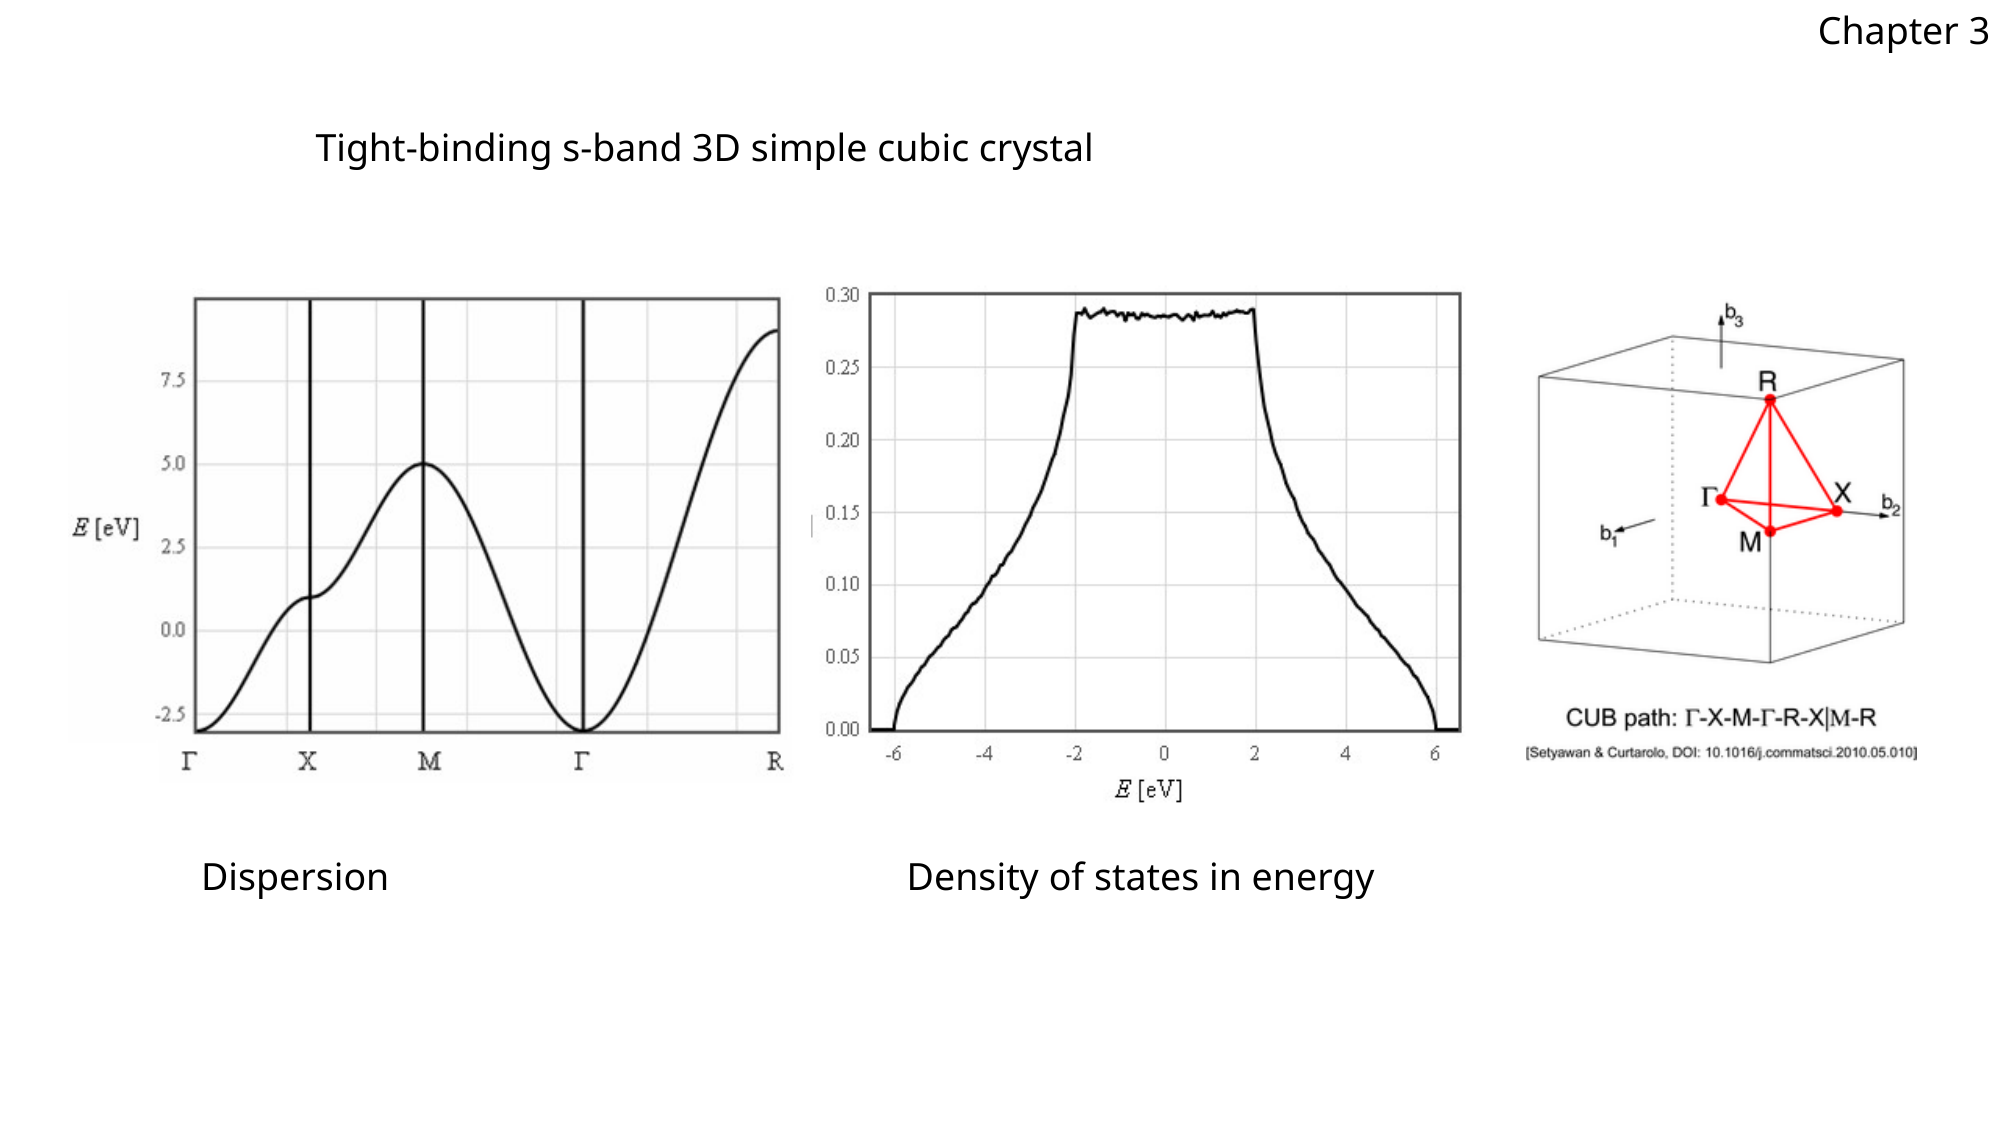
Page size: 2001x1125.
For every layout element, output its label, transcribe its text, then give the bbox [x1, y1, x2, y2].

picture [1525, 298, 1918, 763]
text_box Dispersion [186, 845, 405, 906]
picture [811, 273, 1471, 809]
picture [67, 288, 796, 784]
text_box Density of states in energy [891, 845, 1390, 906]
text_box Tight-binding s-band 3D simple cubic crystal [300, 116, 1110, 177]
text_box Chapter 3 [1803, 0, 2000, 60]
